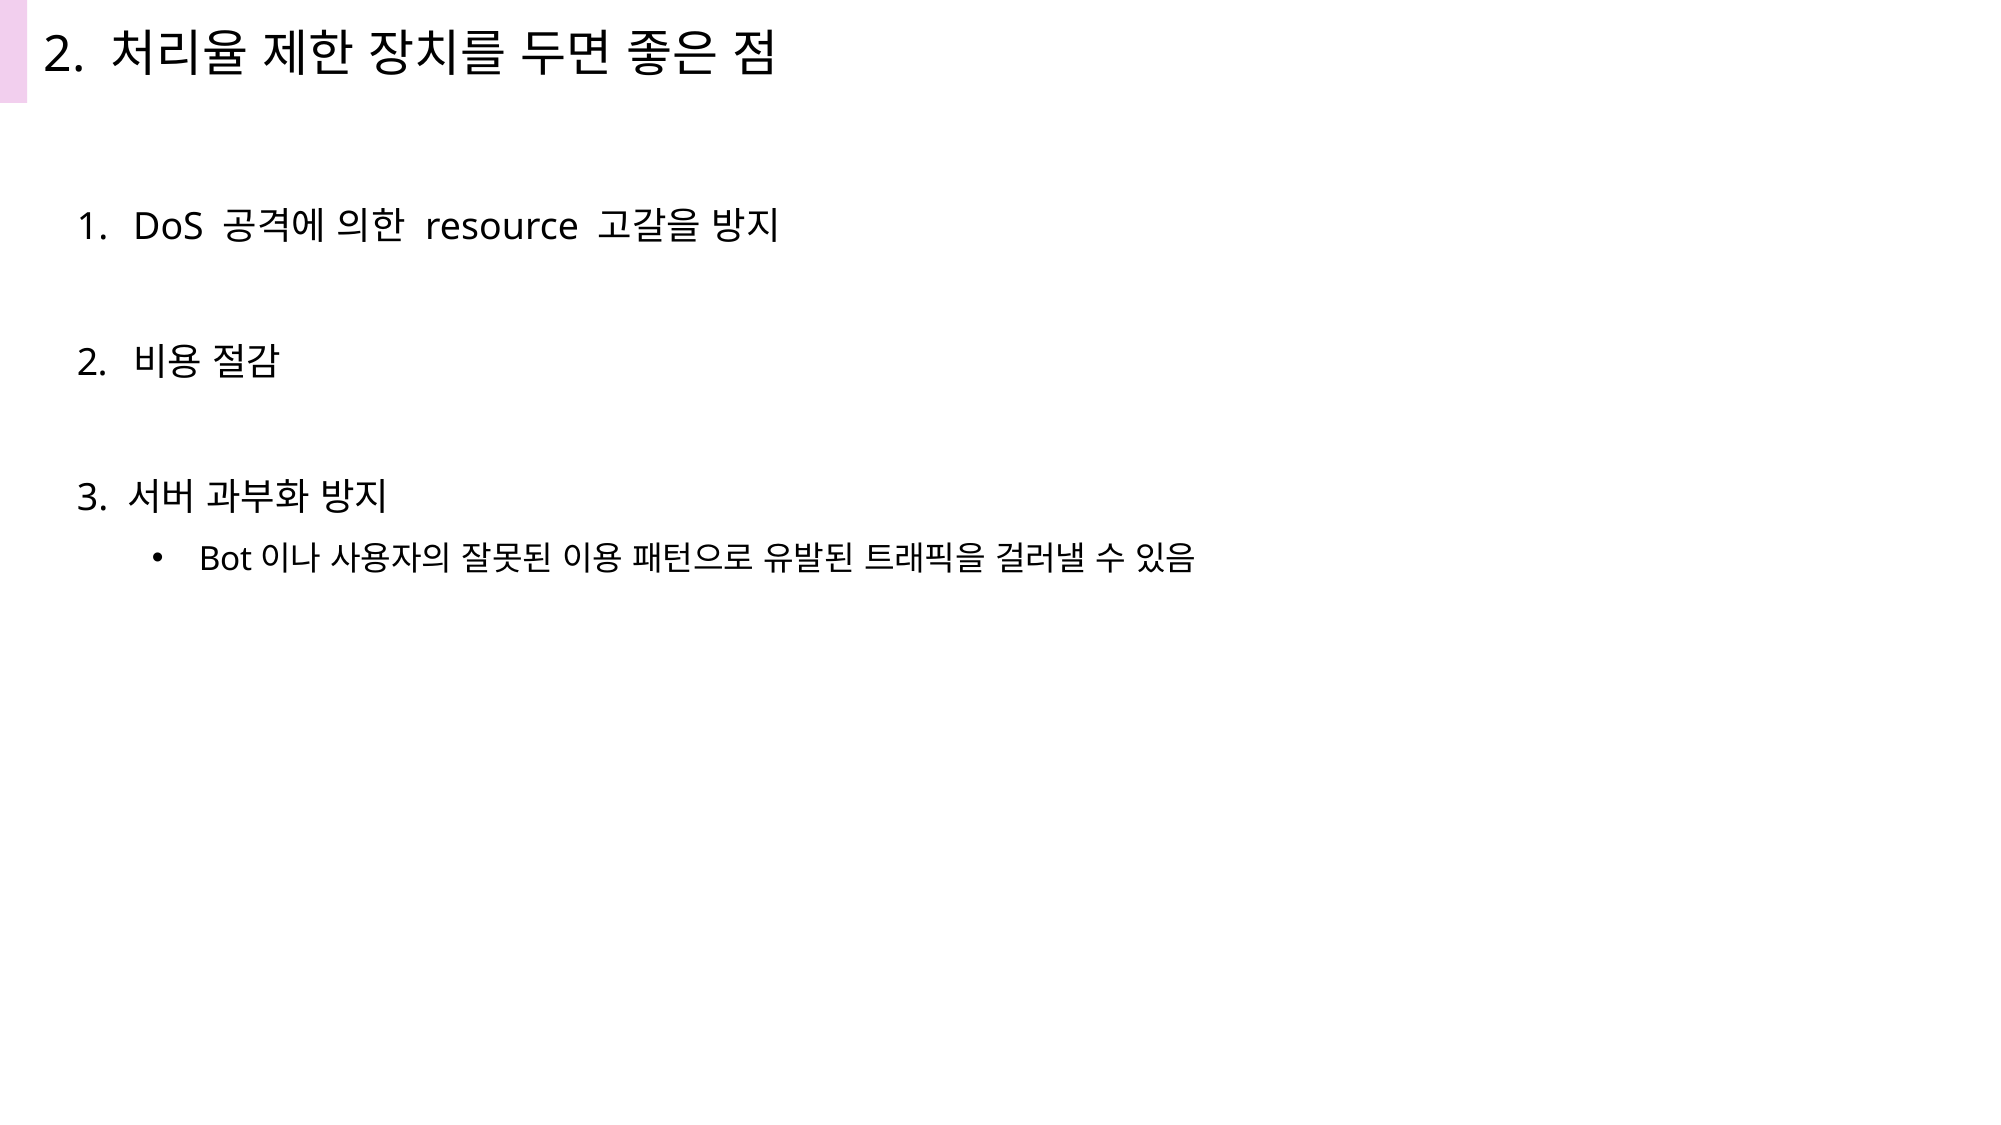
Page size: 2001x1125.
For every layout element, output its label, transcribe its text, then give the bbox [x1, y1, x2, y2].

text_box [0, 0, 29, 105]
text_box 2. 처리율 제한 장치를 두면 좋은 점 [28, 13, 794, 89]
text_box DoS 공격에 의한 resource 고갈을 방지 비용 절감 3. 서버 과부화 방지 Bot이나 사용자의 잘못된 이용 패턴으로 유발된 트래픽을 걸러낼 수 있음 [62, 172, 1887, 653]
